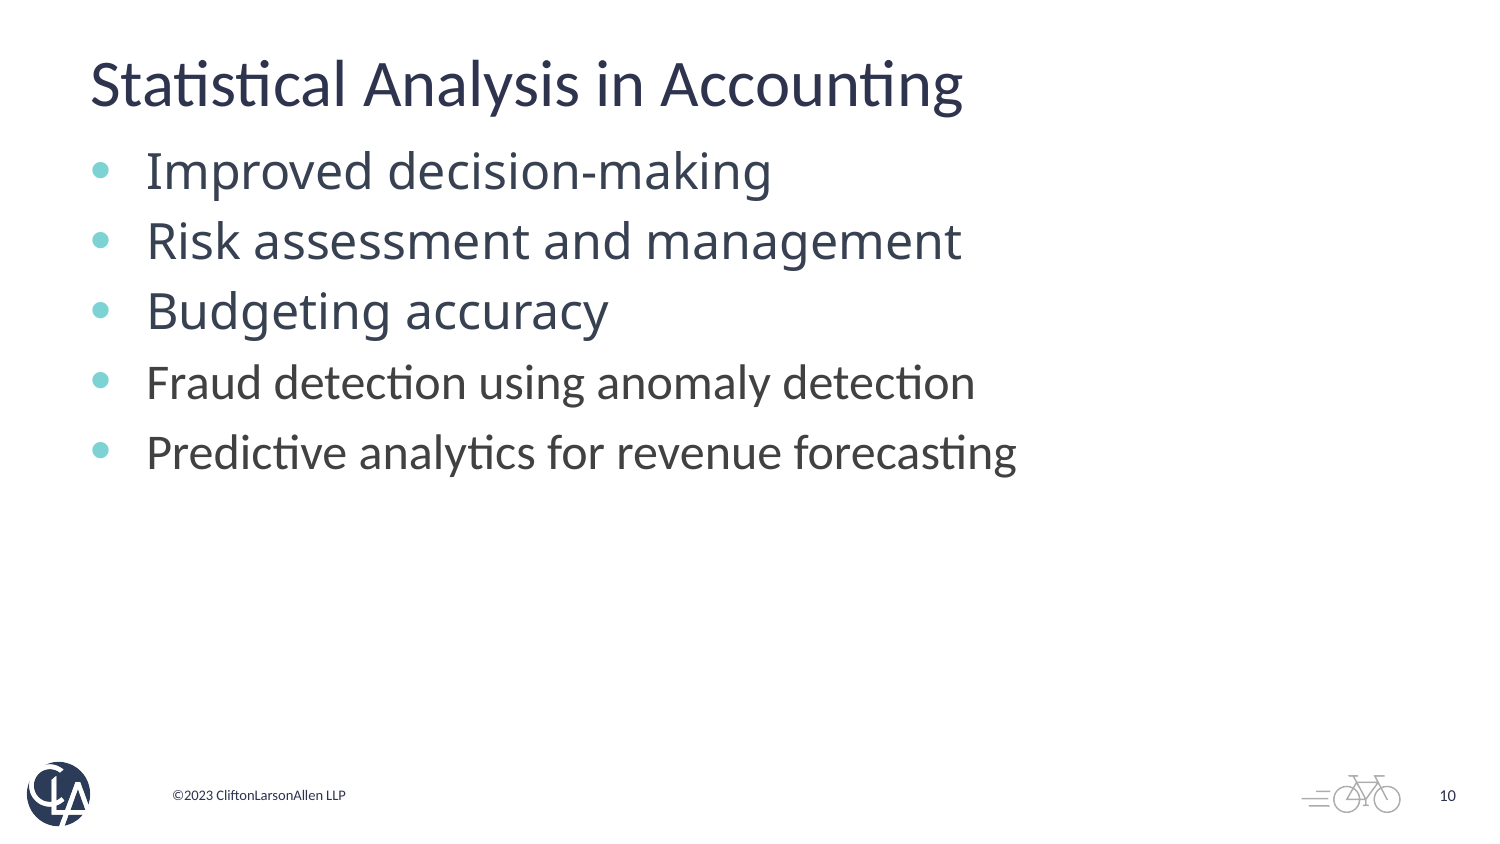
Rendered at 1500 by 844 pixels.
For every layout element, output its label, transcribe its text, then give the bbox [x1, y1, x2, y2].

picture [26, 761, 91, 827]
list Improved decision-making Risk assessment and management Budgeting accuracy Fraud detection using anomaly detection Predictive analytics for revenue forecasting [74, 131, 1426, 735]
picture [1299, 773, 1403, 815]
title Statistical Analysis in Accounting [74, 23, 1426, 131]
slide_number 10 [1406, 766, 1472, 823]
